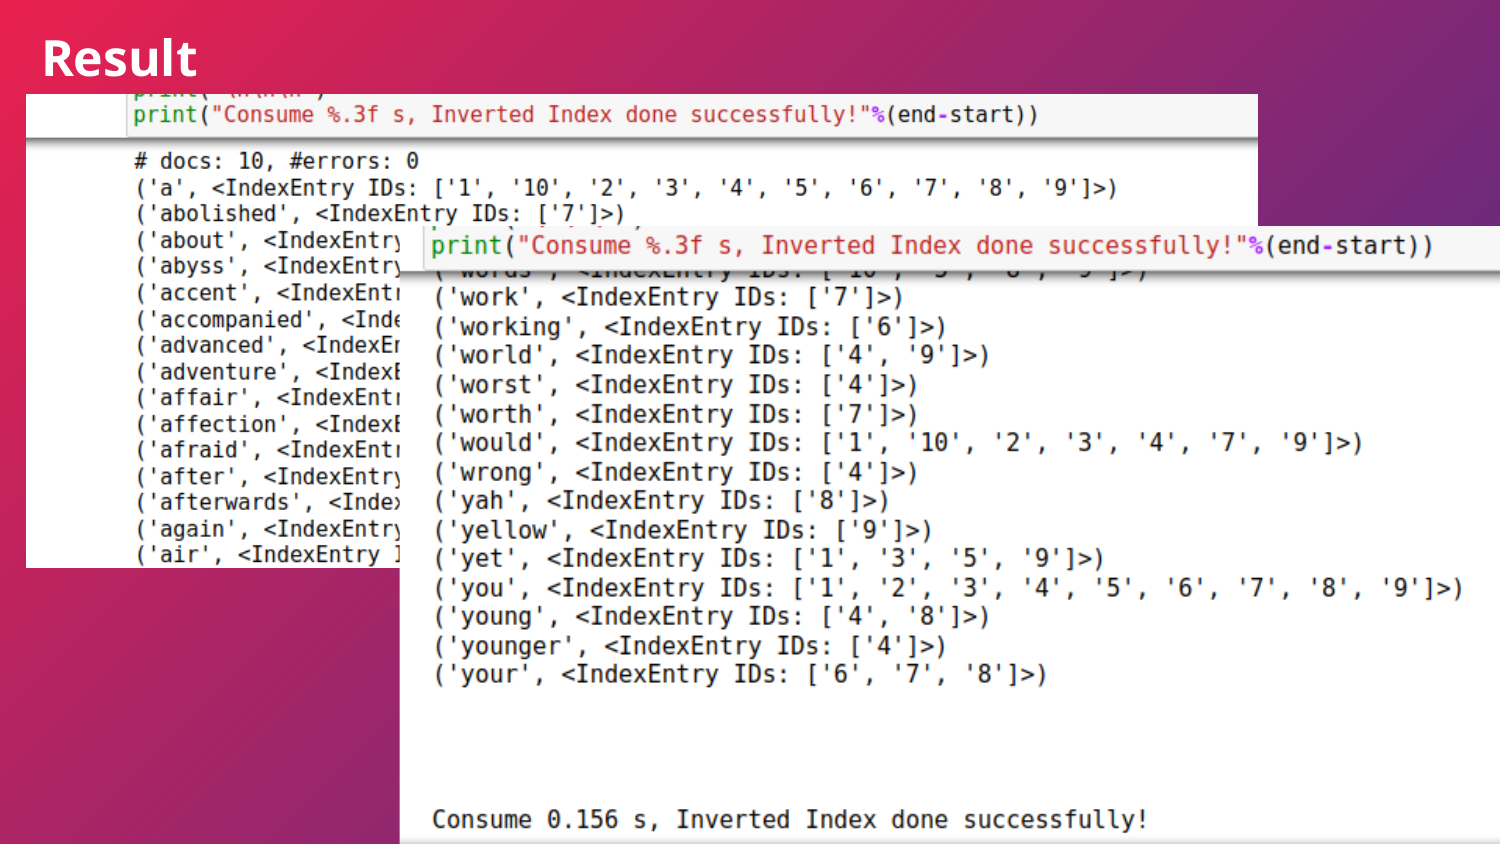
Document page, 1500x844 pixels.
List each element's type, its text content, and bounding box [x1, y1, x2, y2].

picture [26, 94, 1500, 844]
text_box Result [26, 18, 555, 92]
